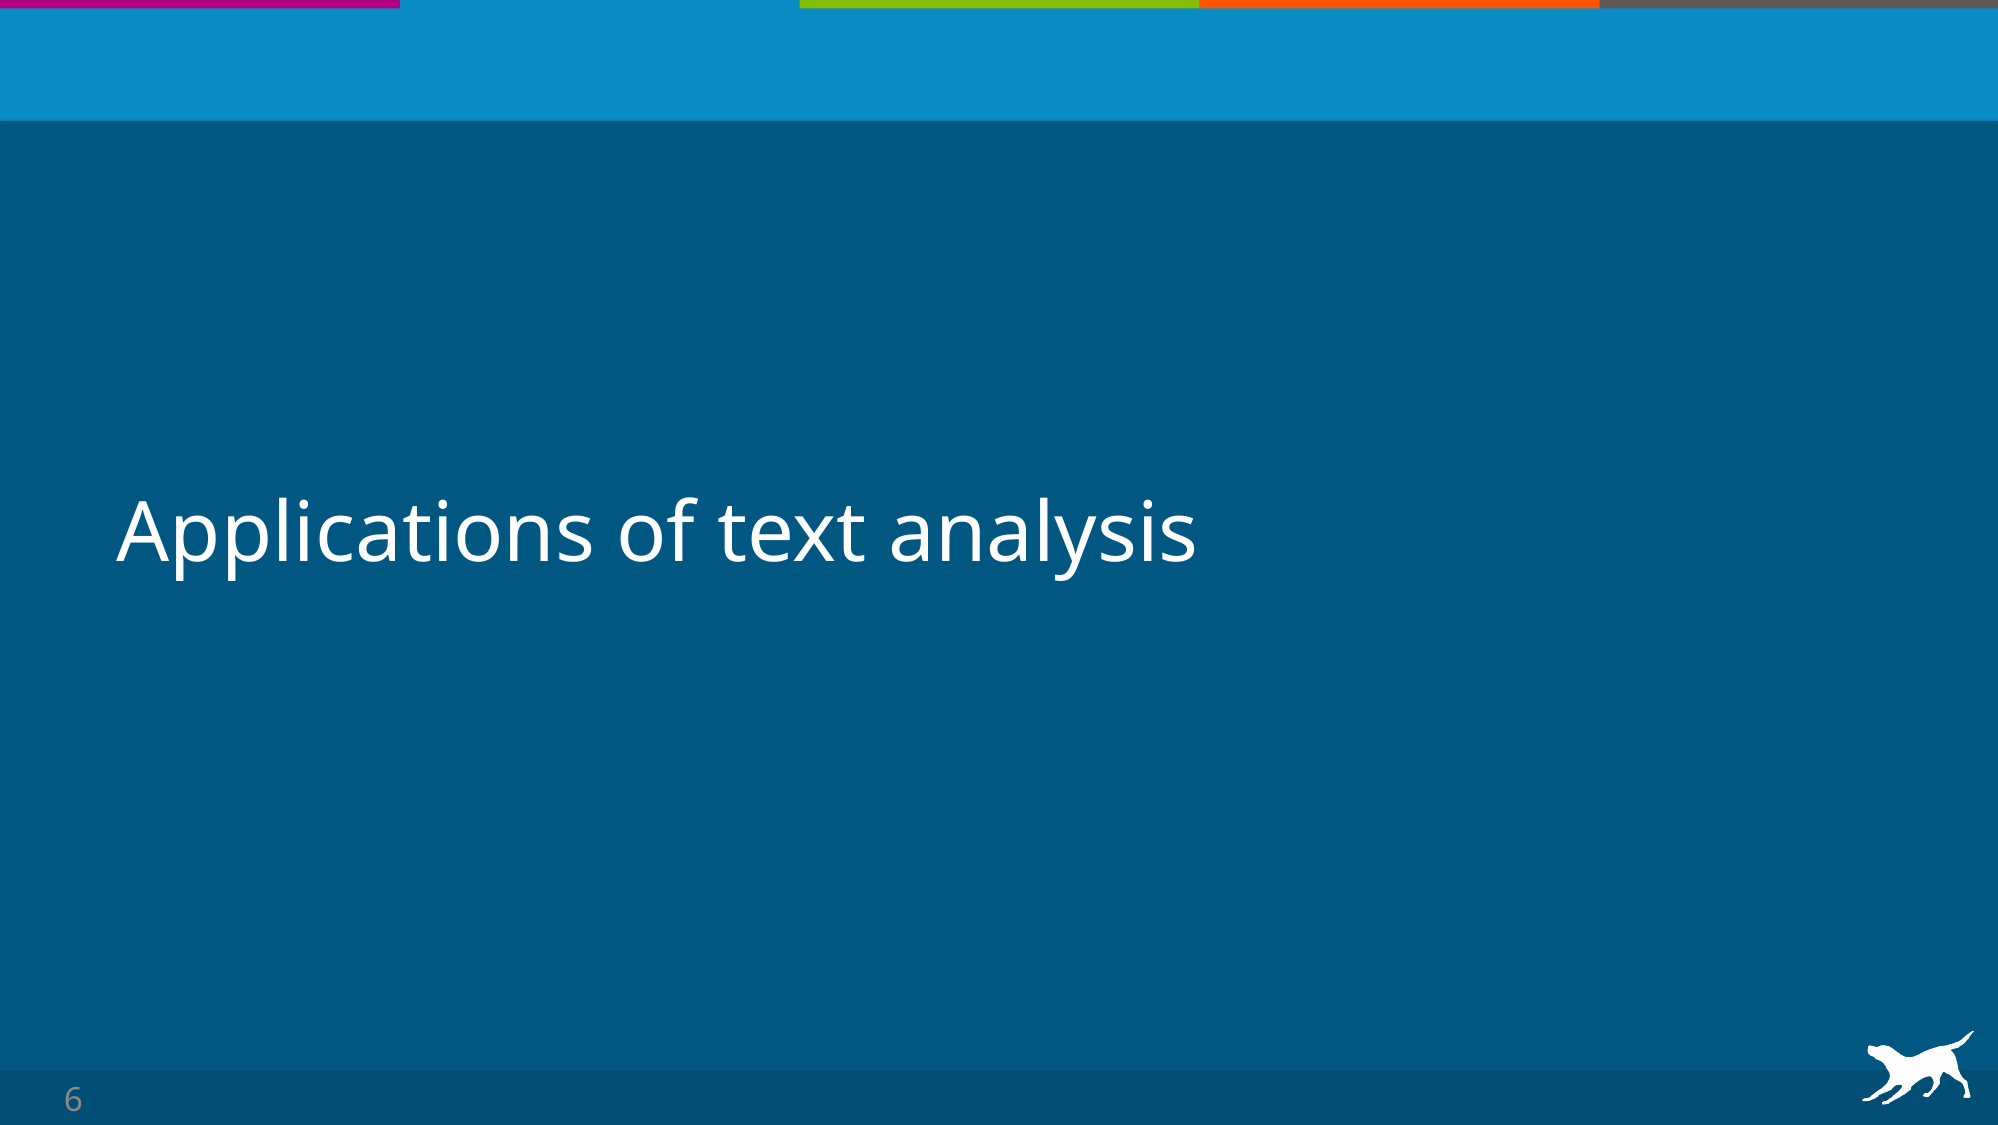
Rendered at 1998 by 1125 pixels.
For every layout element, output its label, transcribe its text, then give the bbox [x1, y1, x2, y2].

picture [1864, 1033, 1971, 1104]
slide_number 6 [0, 1072, 91, 1125]
title Applications of text analysis [108, 266, 1858, 791]
